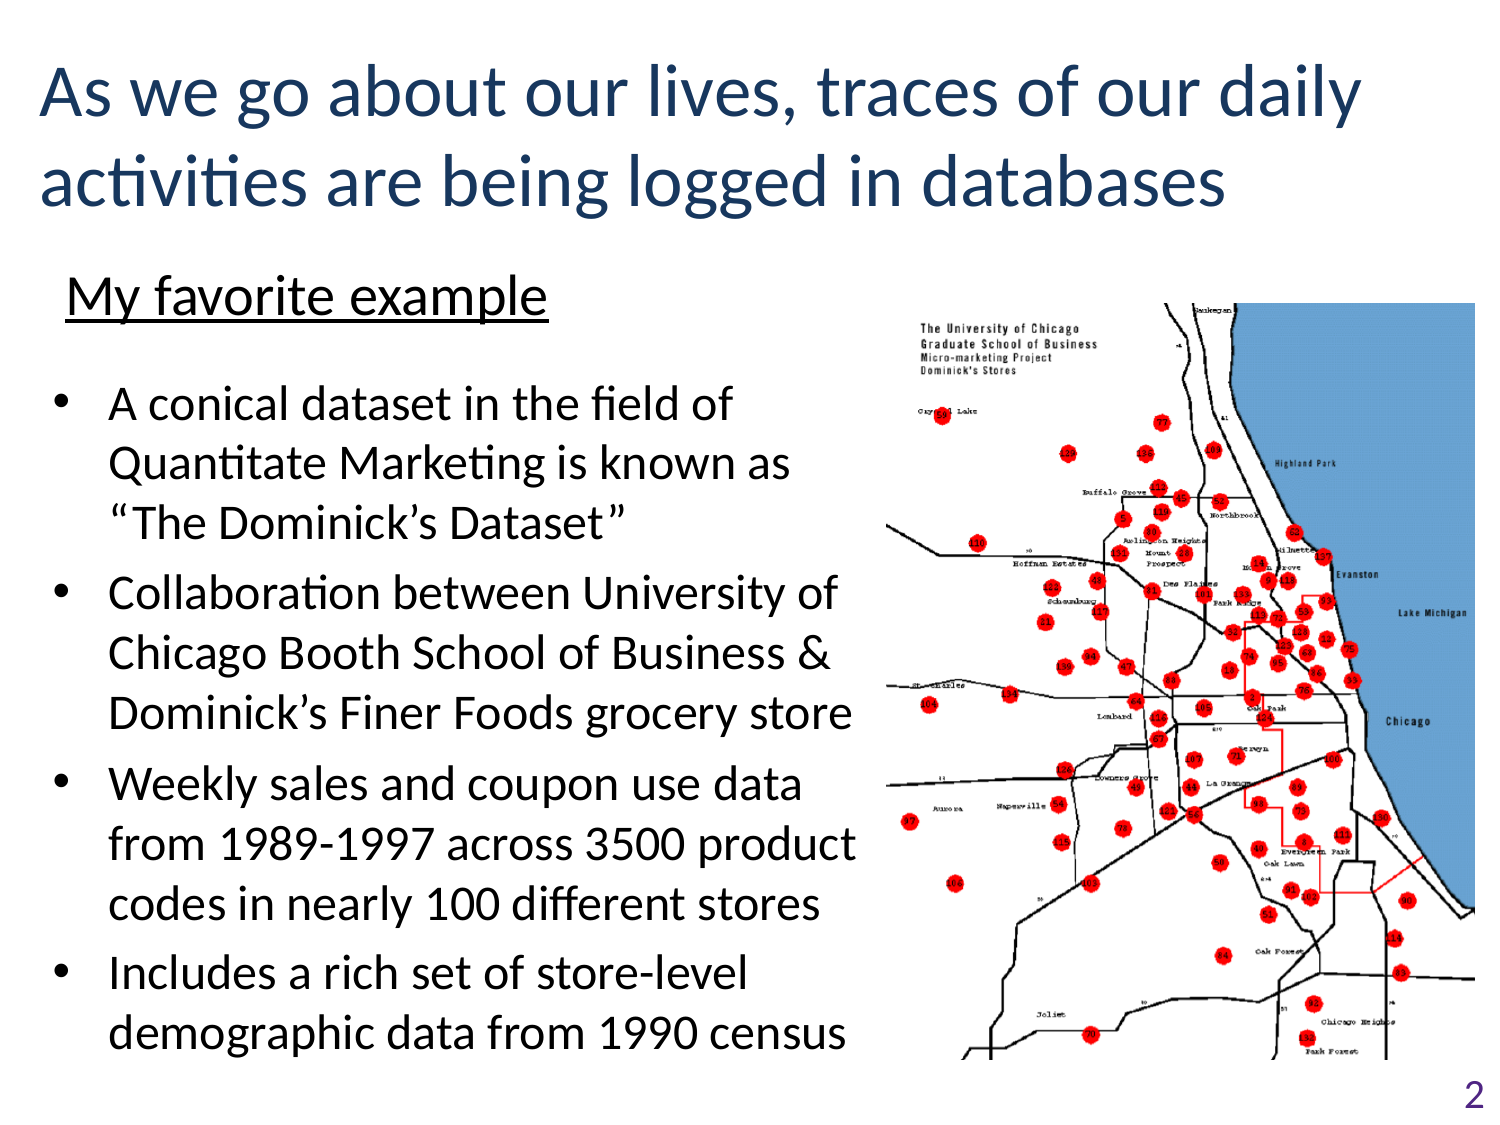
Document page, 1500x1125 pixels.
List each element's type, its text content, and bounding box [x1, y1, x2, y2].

text_box A conical dataset in the field of Quantitate Marketing is known as “The Dominick’s Dataset” Collaboration between University of Chicago Booth School of Business & Dominick’s Finer Foods grocery store Weekly sales and coupon use data from 1989-1997 across 3500 product codes in nearly 100 different stores Includes a rich set of store-level demographic data from 1990 census [37, 362, 888, 1100]
text_box My favorite example [50, 249, 1425, 362]
text_box 2 [1400, 1059, 1500, 1125]
picture [886, 303, 1476, 1060]
title As we go about our lives, traces of our daily activities are being logged in databases [24, 37, 1488, 225]
